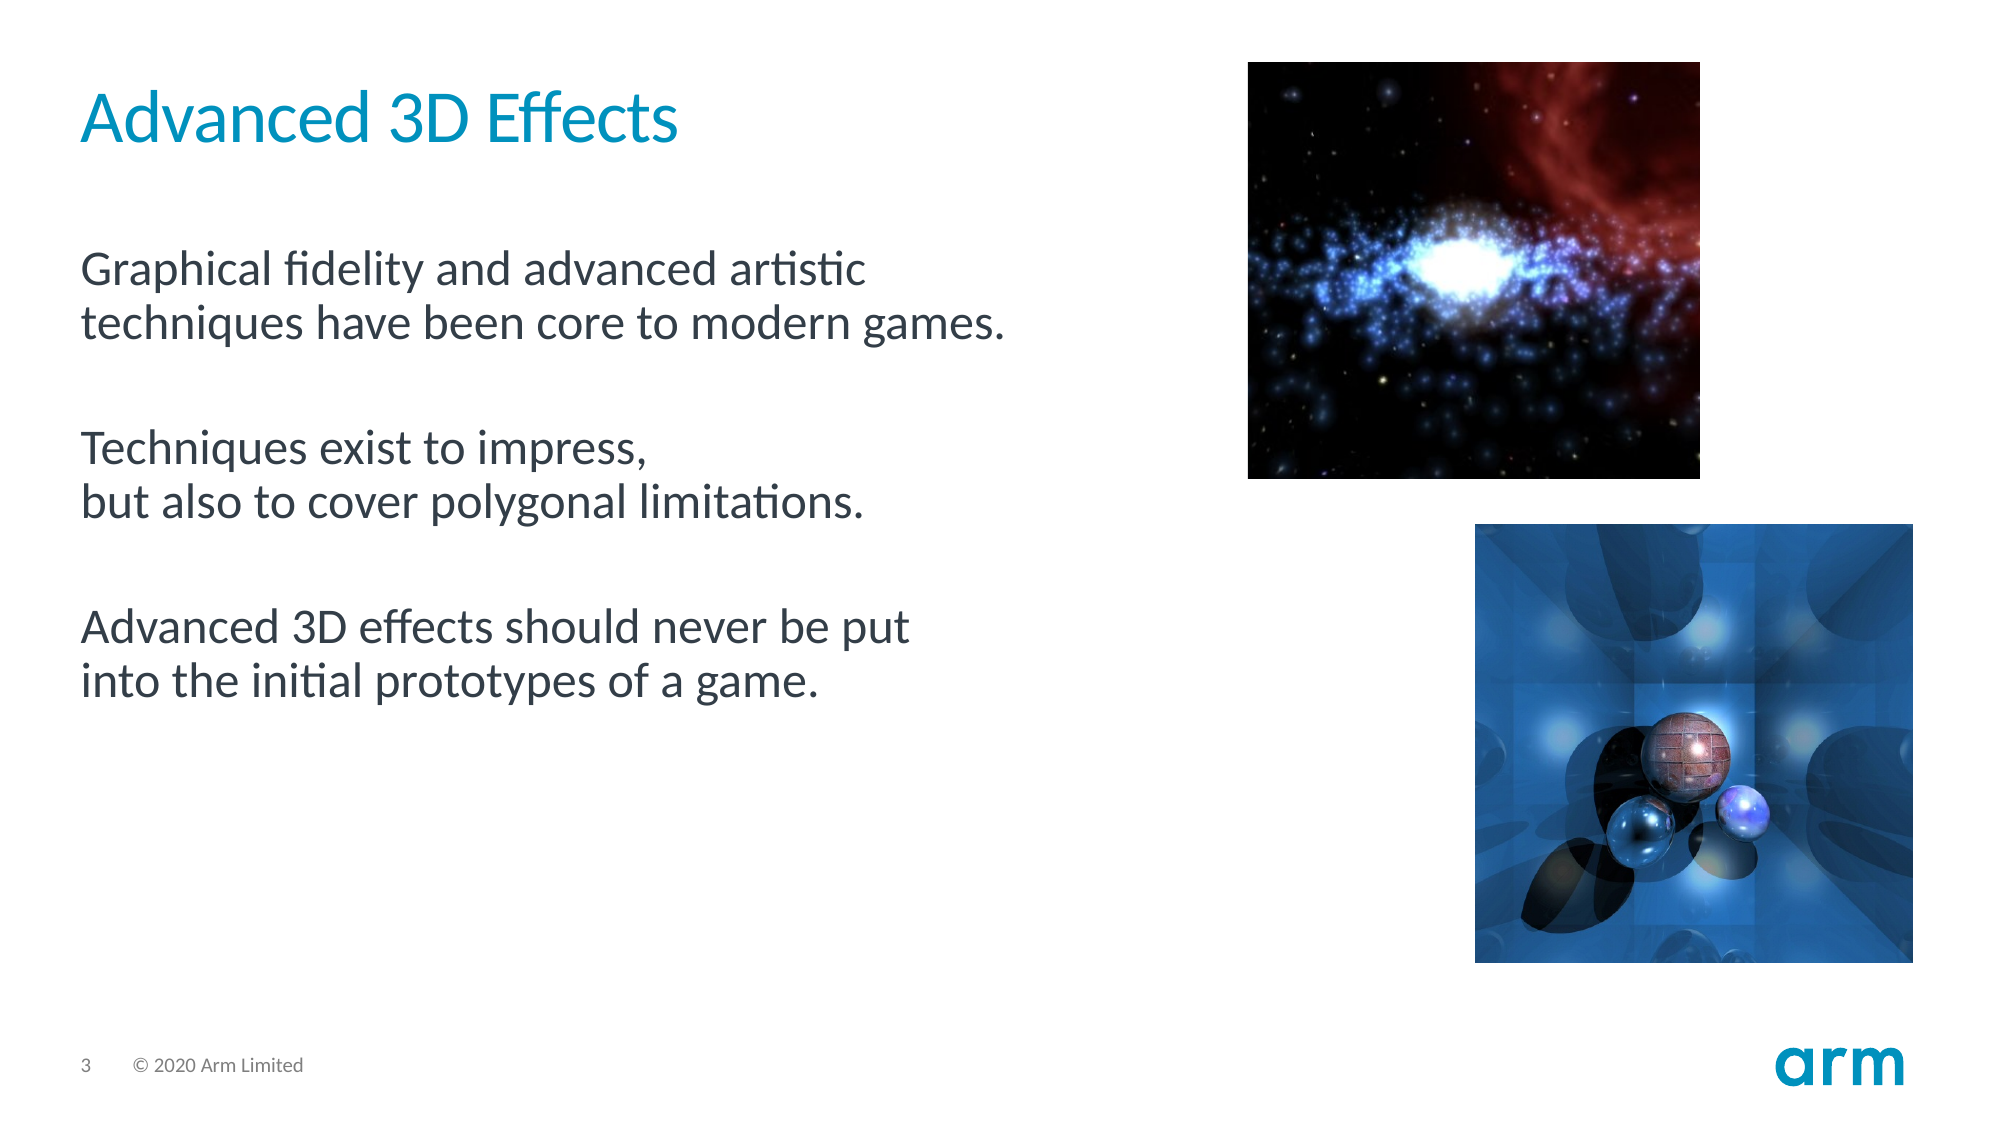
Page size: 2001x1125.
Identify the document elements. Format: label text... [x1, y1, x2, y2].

title Advanced 3D Effects [80, 48, 1915, 158]
picture [1247, 62, 1700, 479]
list Graphical fidelity and advanced artistic techniques have been core to modern games. Techniques exist to impress, but also to cover polygonal limitations. Advanced 3D effects should never be put into the initial prototypes of a game. [80, 242, 1915, 913]
picture [1474, 524, 1913, 963]
